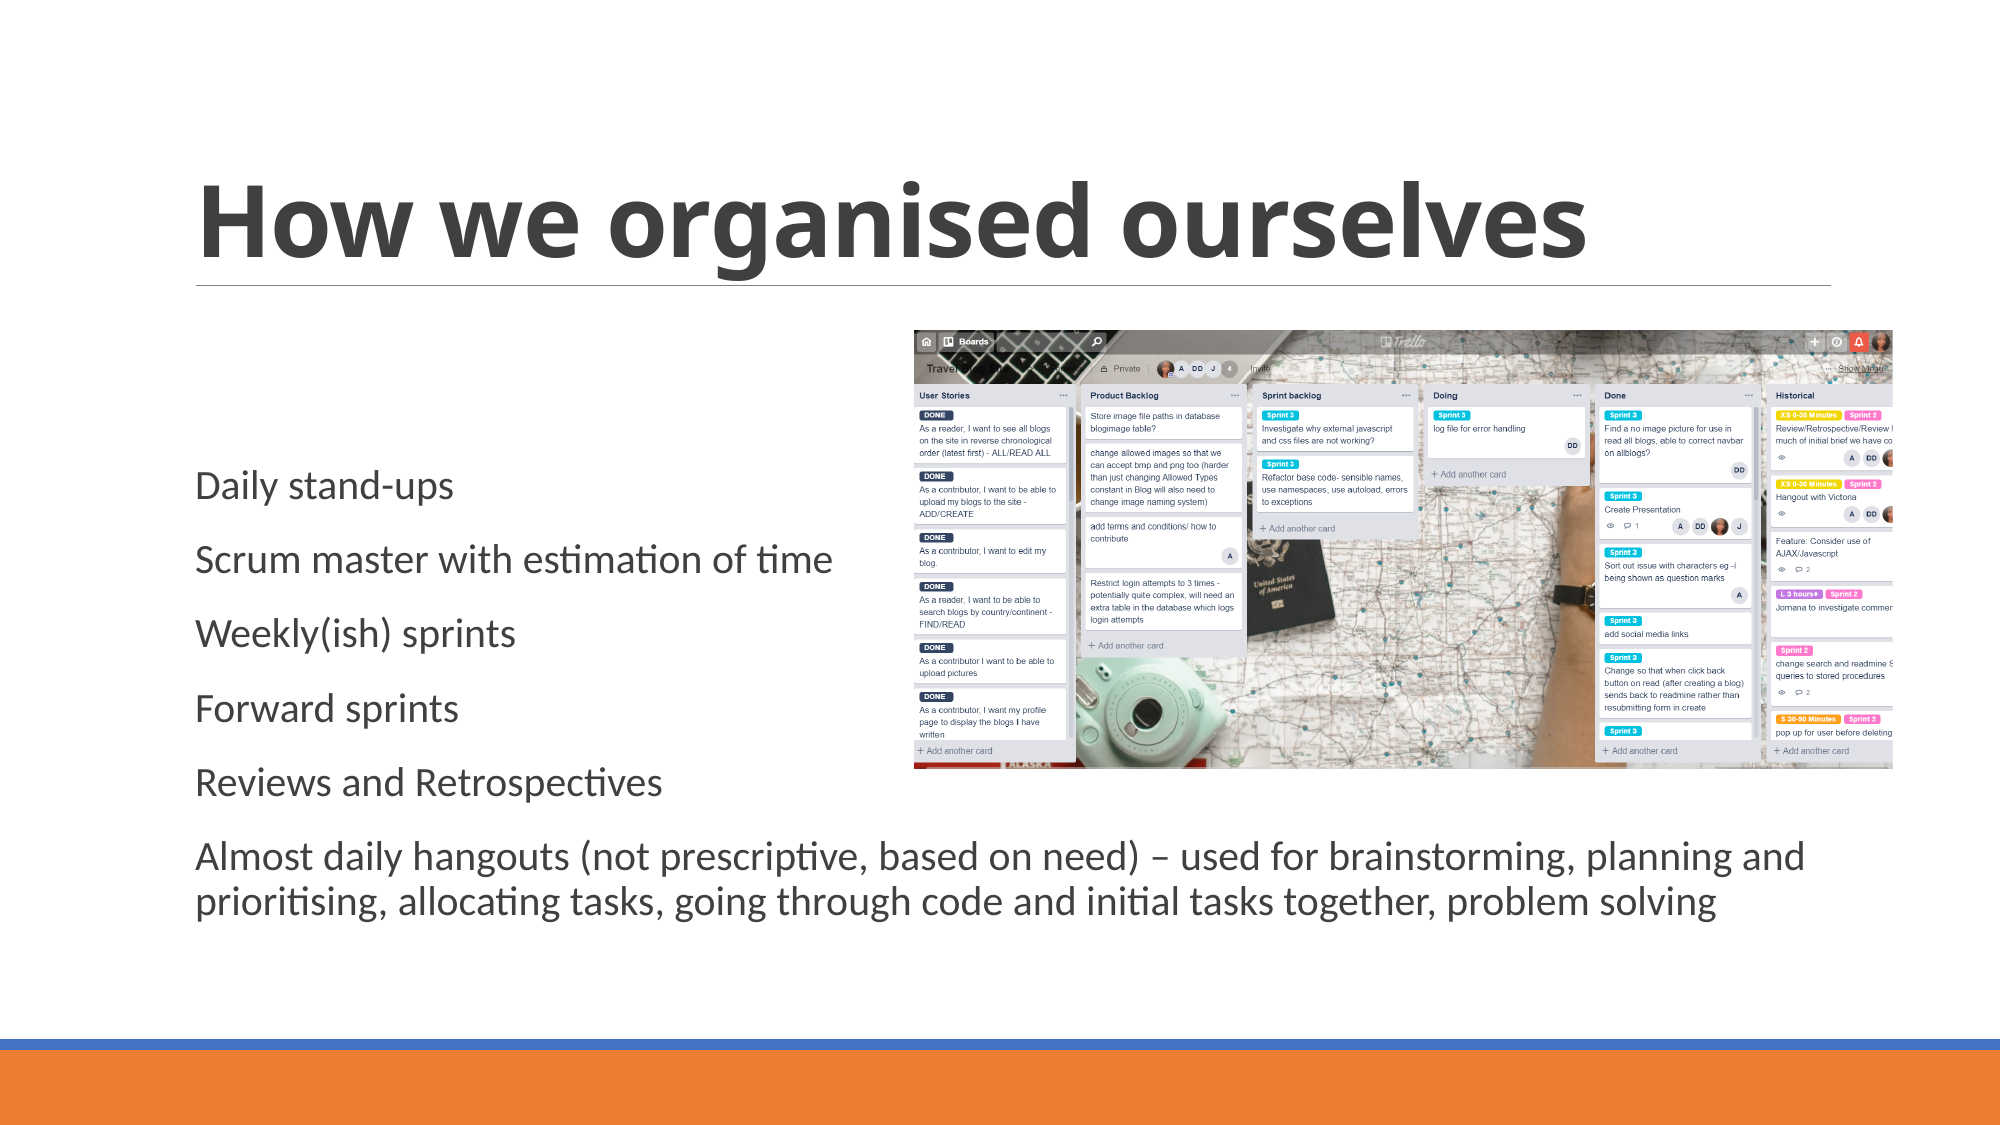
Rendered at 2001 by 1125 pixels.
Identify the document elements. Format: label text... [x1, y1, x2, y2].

list Daily stand-ups Scrum master with estimation of time Weekly(ish) sprints Forward sprints Reviews and Retrospectives Almost daily hangouts (not prescriptive, based on need) – used for brainstorming, planning and prioritising, allocating tasks, going through code and initial tasks together, problem solving [180, 302, 1830, 963]
picture [913, 330, 1894, 769]
title How we organised ourselves [180, 47, 1830, 285]
